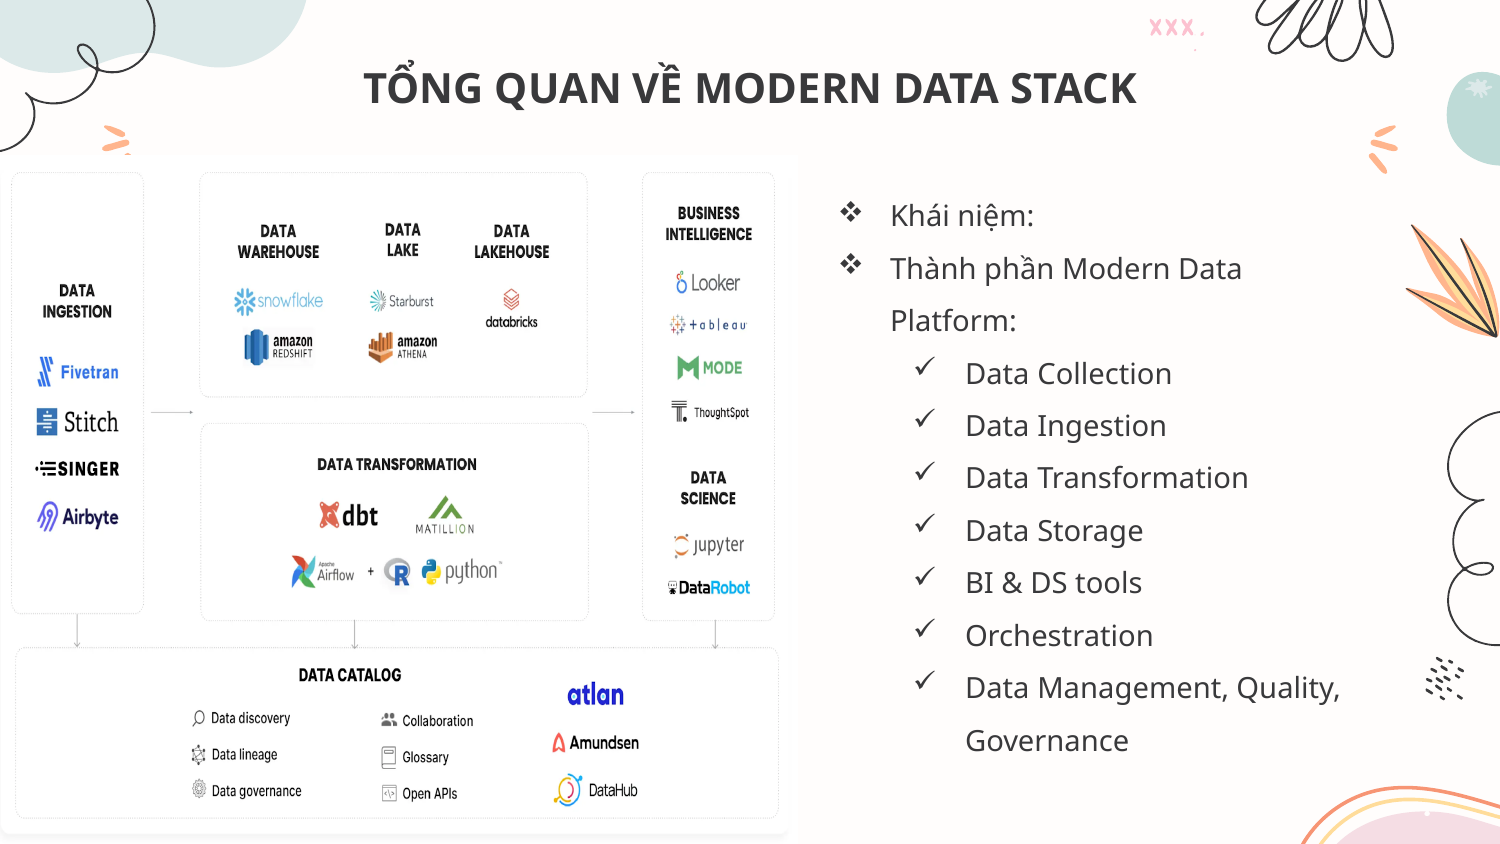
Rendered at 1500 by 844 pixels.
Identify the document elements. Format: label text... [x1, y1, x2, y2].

list Khái niệm: Thành phần Modern Data Platform: Data Collection Data Ingestion Data Transformation Data Storage BI & DS tools Orchestration Data Management, Quality, Governance [803, 165, 1362, 819]
title TỔNG QUAN VỀ MODERN DATA STACK [118, 46, 1382, 141]
picture [0, 154, 799, 844]
